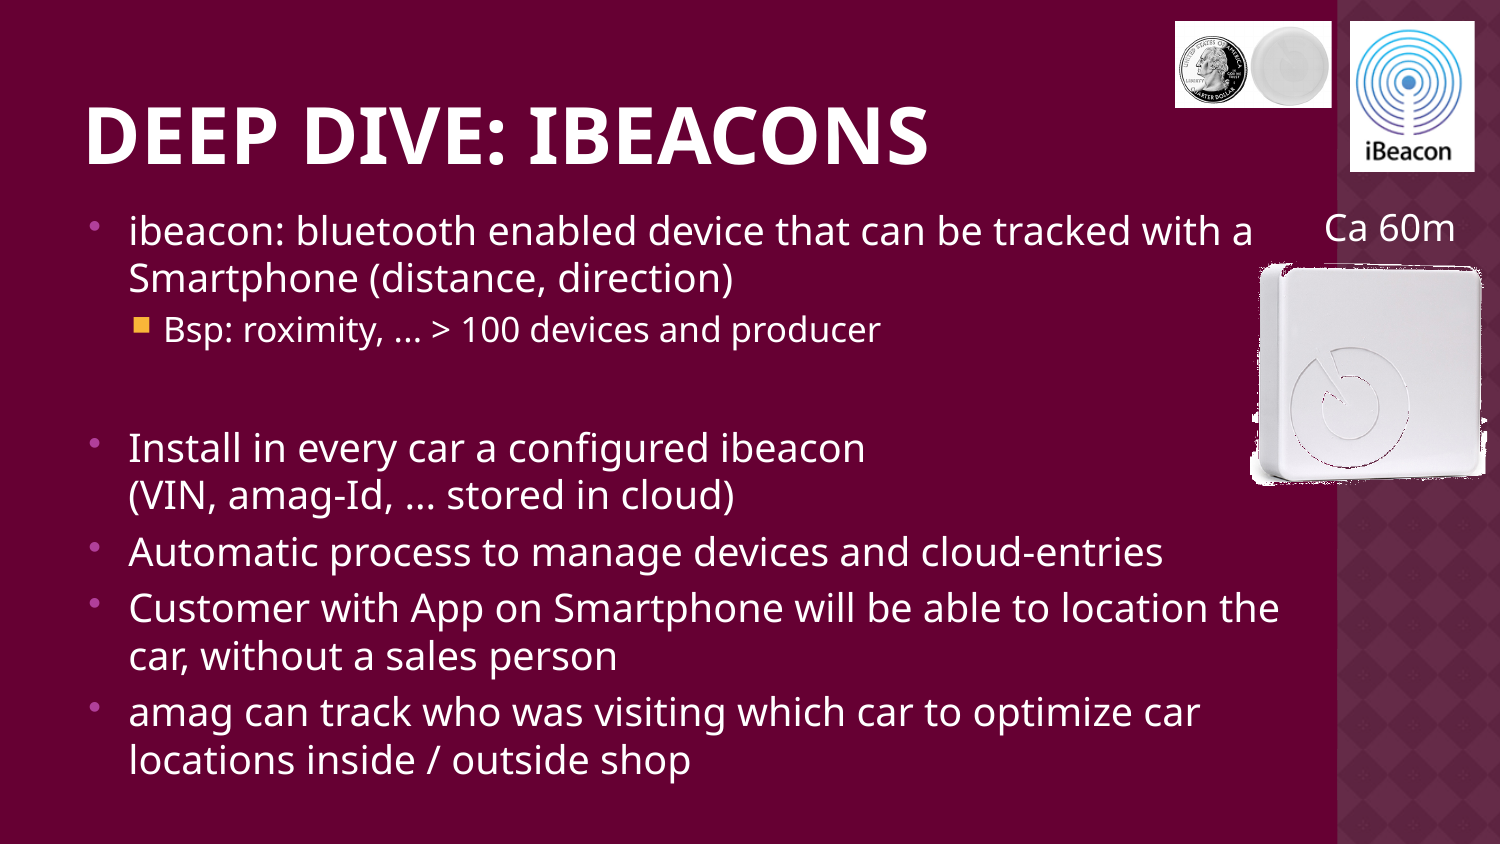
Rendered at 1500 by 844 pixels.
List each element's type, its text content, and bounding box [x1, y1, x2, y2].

text_box Ca 60m [1309, 196, 1472, 257]
picture [1174, 21, 1333, 108]
picture [1249, 258, 1488, 486]
title Deep dive: iBeacons [75, 39, 1263, 180]
picture [1349, 21, 1476, 173]
list ibeacon: bluetooth enabled device that can be tracked with a Smartphone (distance, direction) Bsp: roximity, ... > 100 devices and producer Install in every car a configured ibeacon (VIN, amag-Id, ... stored in cloud) Automatic process to manage devices and cloud-entries Customer with App on Smartphone will be able to location the car, without a sales person amag can track who was visiting which car to optimize car locations inside / outside shop [75, 198, 1300, 795]
